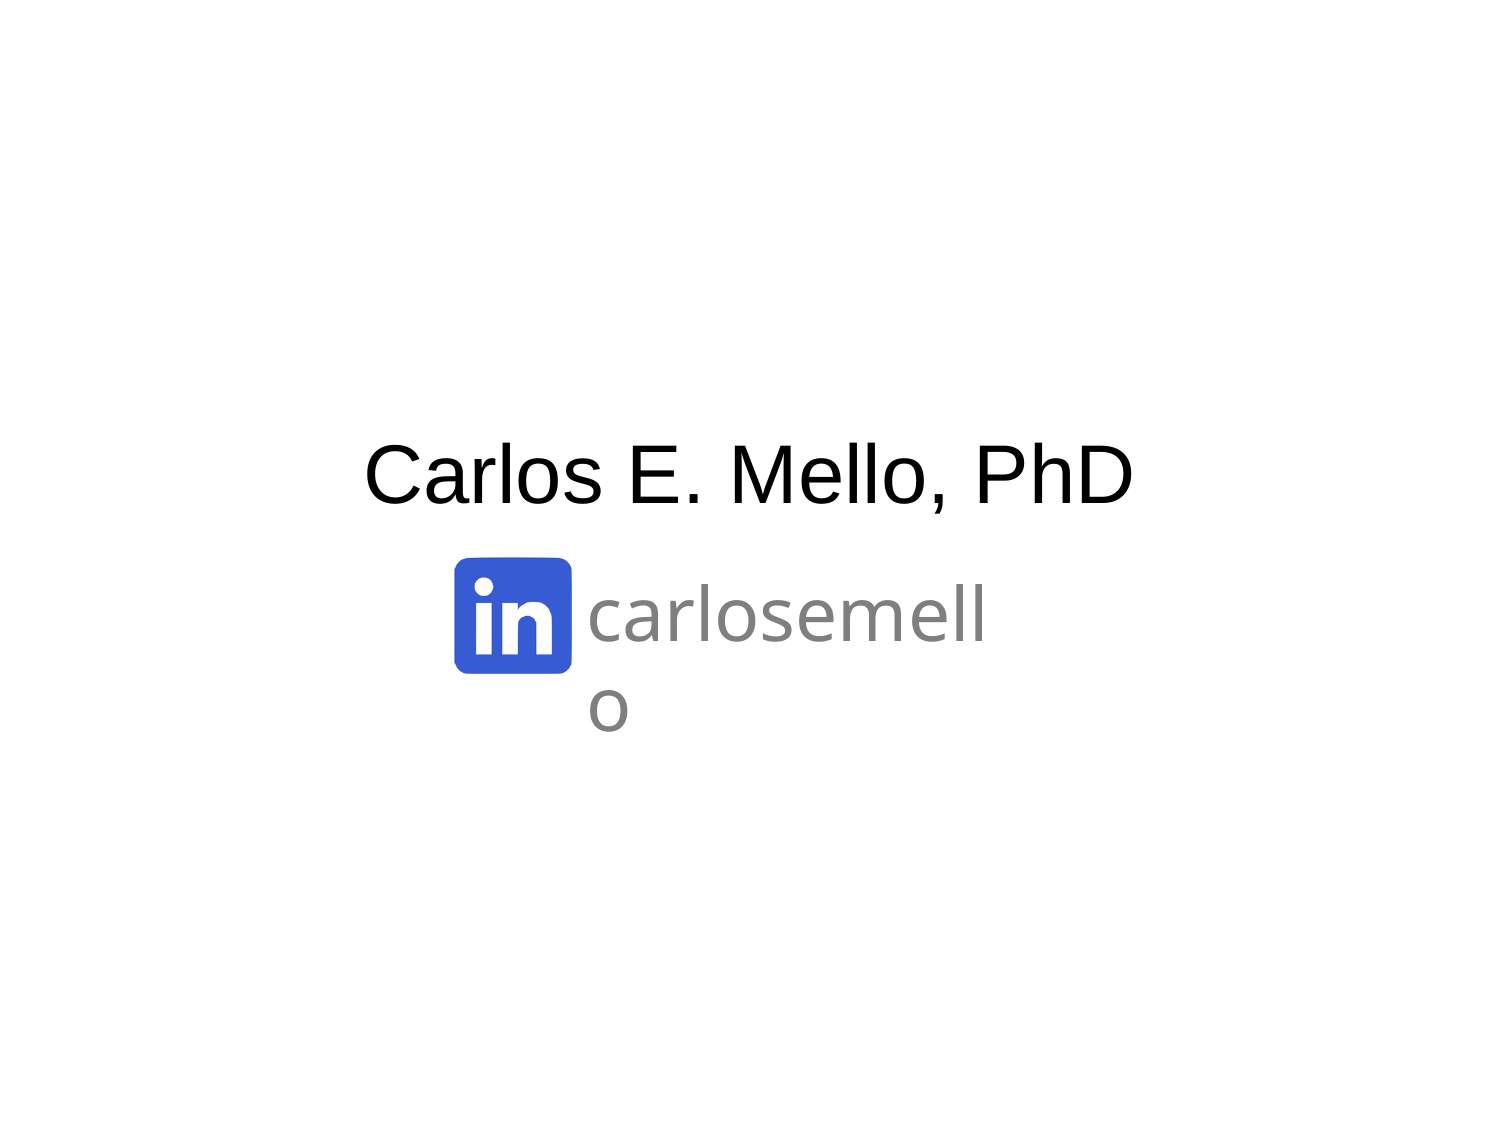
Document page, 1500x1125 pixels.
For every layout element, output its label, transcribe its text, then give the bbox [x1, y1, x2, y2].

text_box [454, 556, 1050, 674]
title Carlos E. Mello, PhD [112, 399, 1388, 641]
